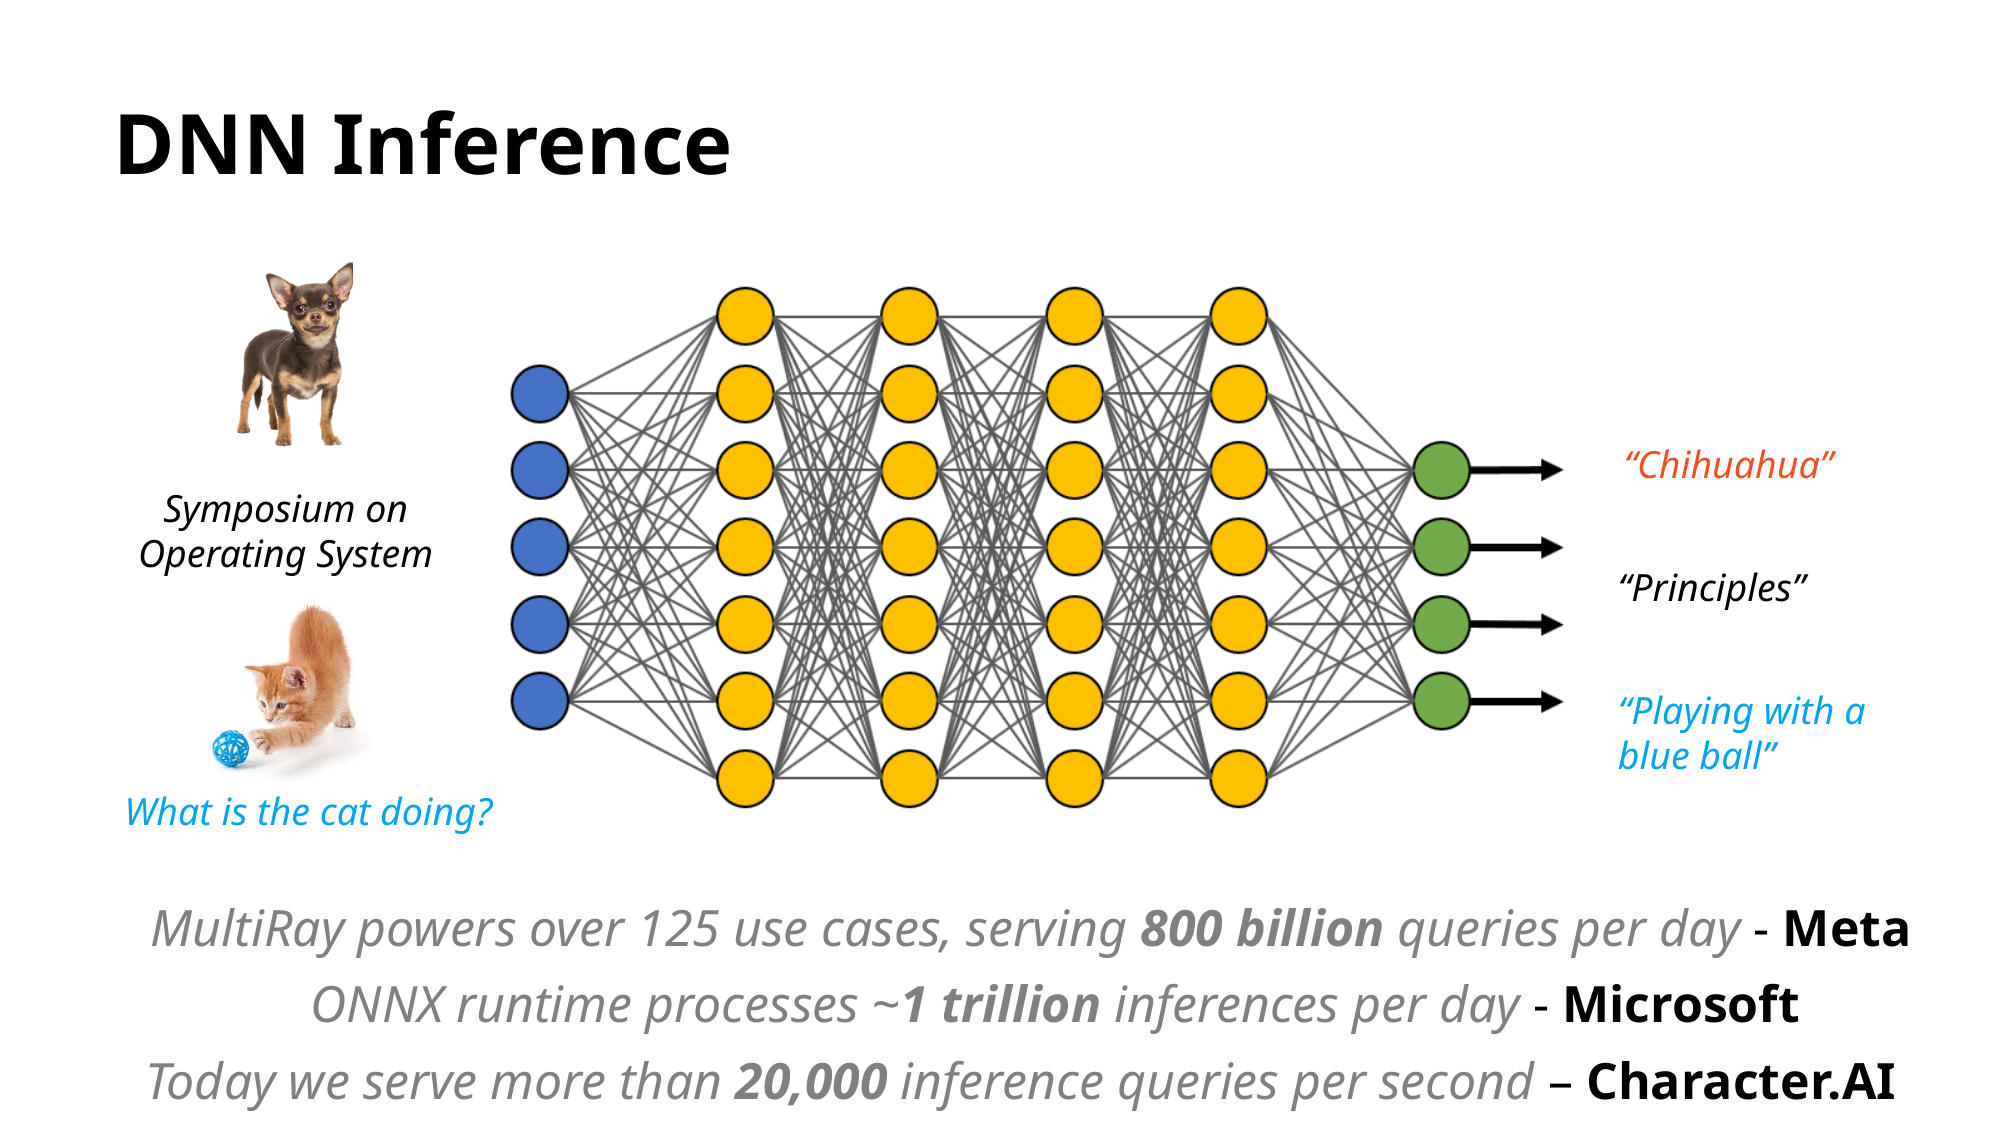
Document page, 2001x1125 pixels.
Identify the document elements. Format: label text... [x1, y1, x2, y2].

text_box “Principles” [1603, 556, 1900, 617]
text_box “Playing with a blue ball” [1603, 679, 1933, 785]
text_box ONNX runtime processes ~1 trillion inferences per day - Microsoft [296, 965, 1816, 1041]
text_box MultiRay powers over 125 use cases, serving 800 billion queries per day - Meta [135, 889, 1927, 964]
picture [228, 260, 358, 454]
text_box Symposium on Operating System [83, 478, 475, 583]
text_box “Chihuahua” [1608, 433, 1900, 494]
text_box DNN Inference [98, 88, 1901, 206]
picture [475, 266, 1592, 825]
text_box Today we serve more than 20,000 inference queries per second – Character.AI [130, 1042, 1912, 1117]
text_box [109, 586, 613, 842]
